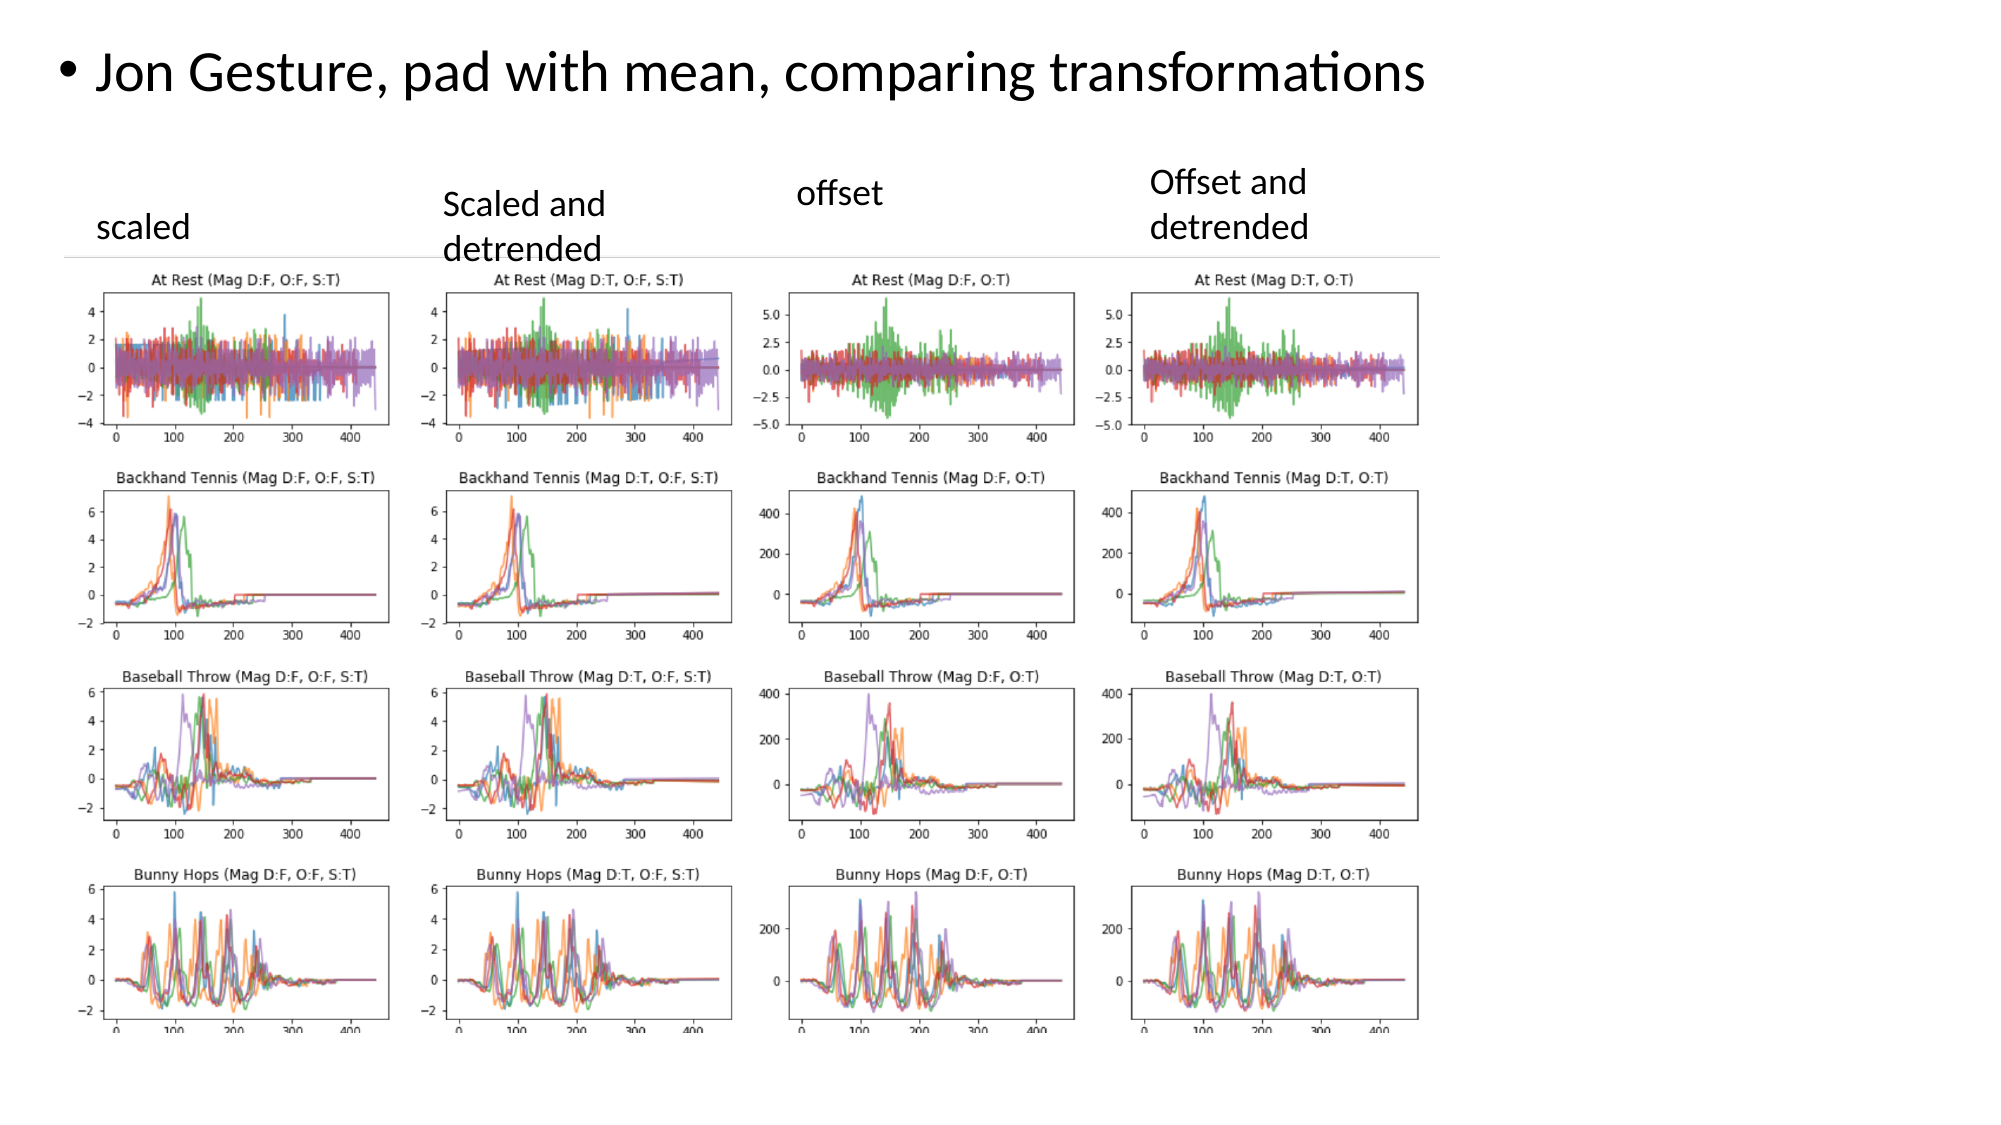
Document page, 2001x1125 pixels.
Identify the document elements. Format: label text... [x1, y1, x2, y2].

text_box Offset and detrended [1135, 149, 1440, 254]
text_box offset [781, 160, 1087, 221]
picture [64, 255, 1440, 1033]
list Jon Gesture, pad with mean, comparing transformations [43, 33, 1769, 148]
text_box Scaled and detrended [428, 171, 733, 255]
text_box scaled [81, 194, 387, 255]
